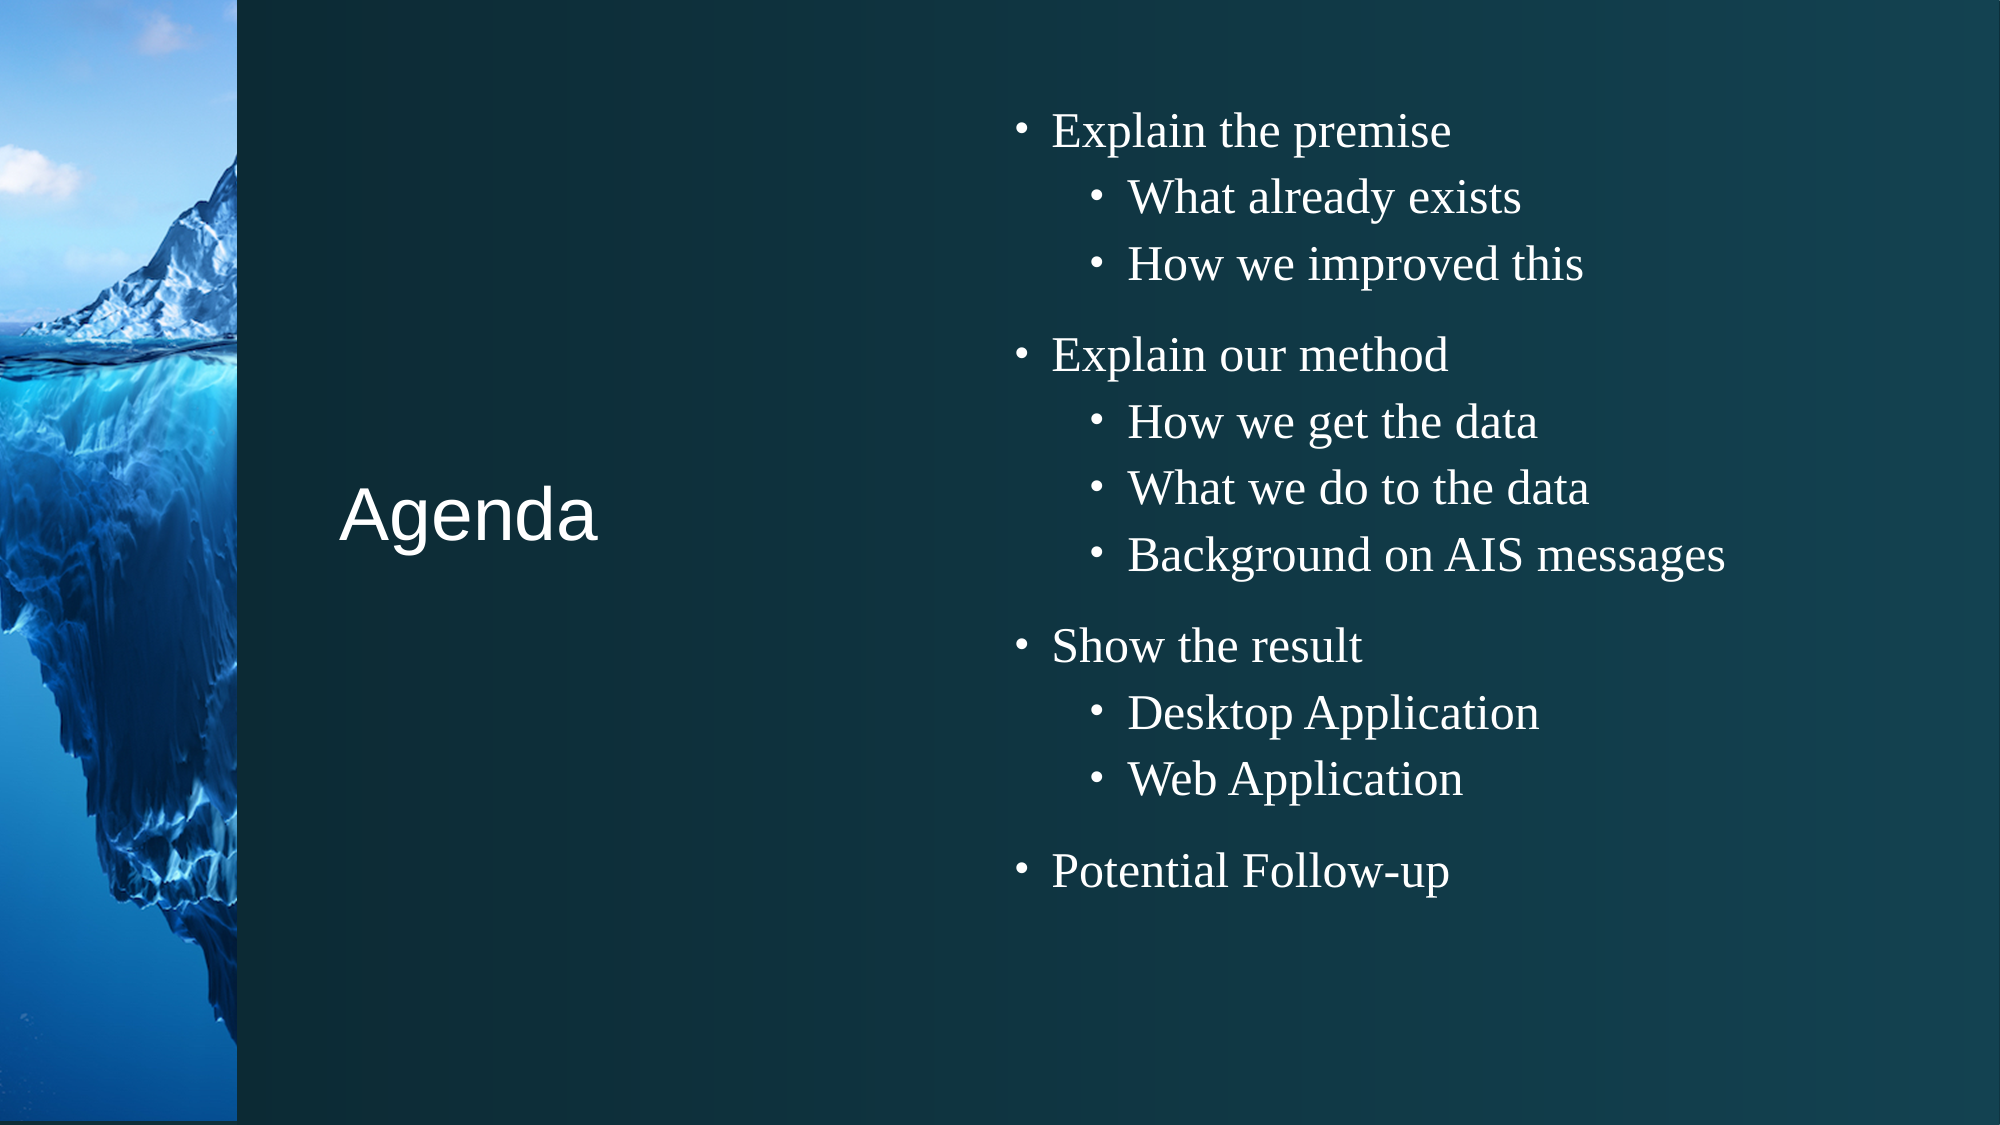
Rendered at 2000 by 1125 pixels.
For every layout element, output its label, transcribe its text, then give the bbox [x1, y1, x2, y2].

picture [0, 0, 237, 1121]
title Agenda [324, 96, 925, 563]
list Explain the premise What already exists How we improved this Explain our method How we get the data What we do to the data Background on AIS messages Show the result Desktop Application Web Application Potential Follow-up [999, 96, 1900, 1012]
